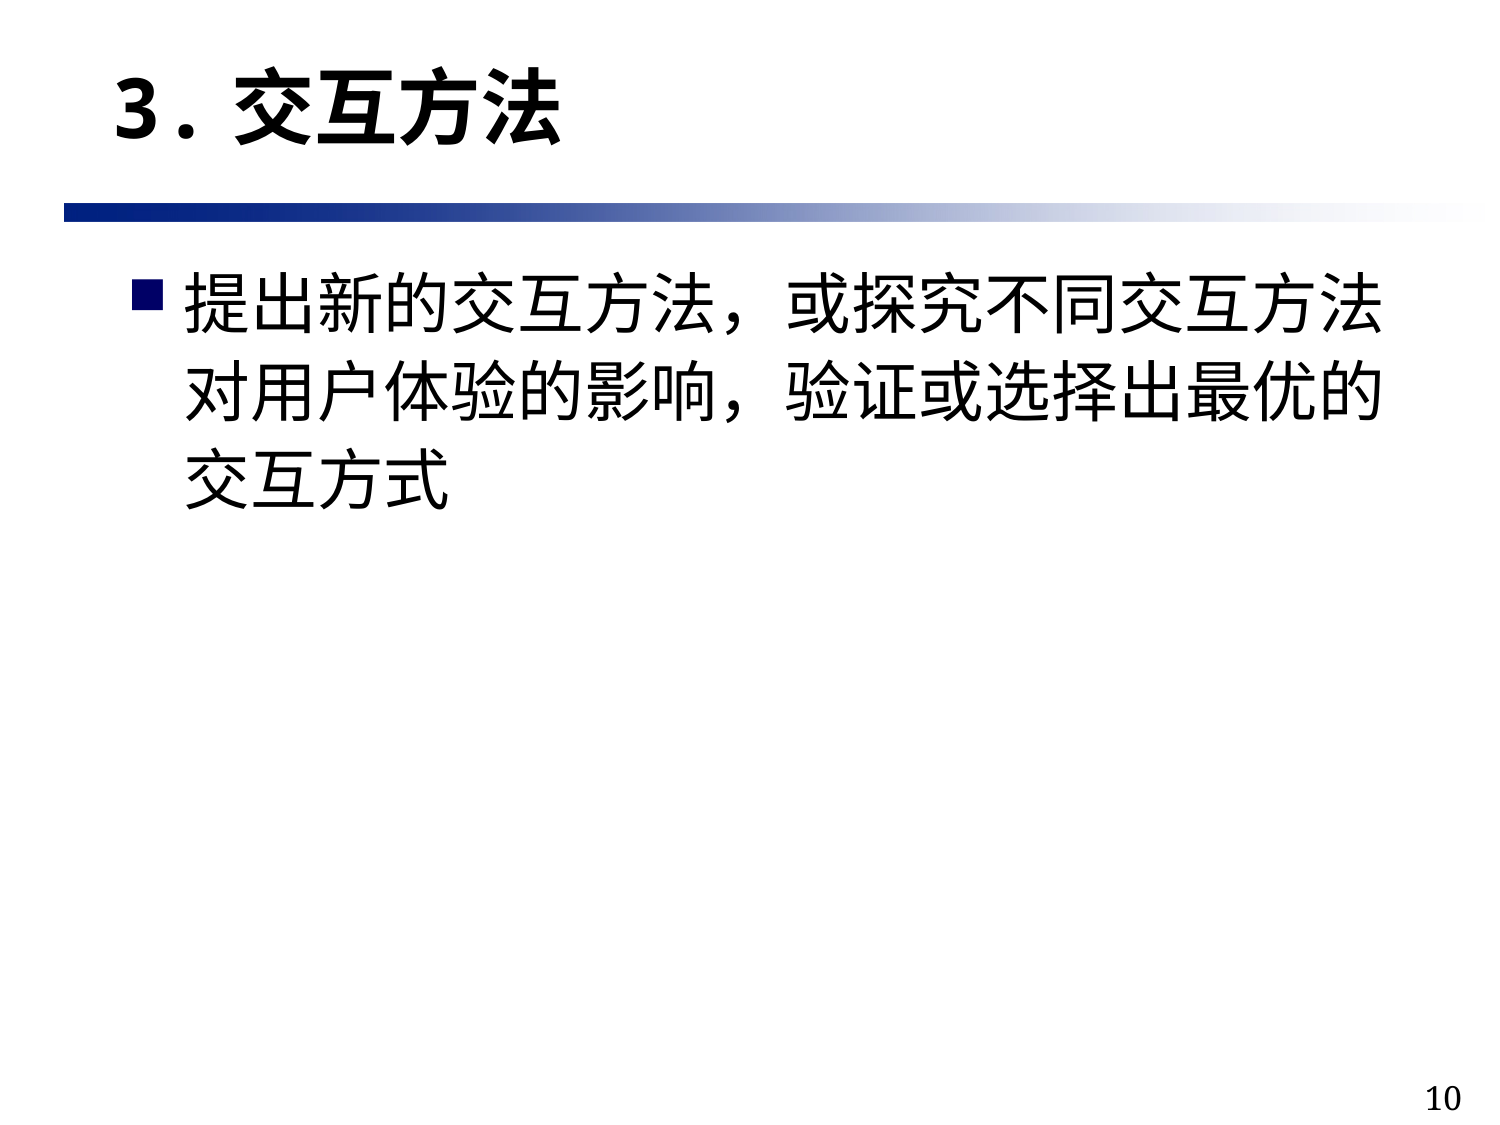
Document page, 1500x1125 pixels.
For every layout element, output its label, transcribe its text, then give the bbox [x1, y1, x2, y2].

list 提出新的交互方法，或探究不同交互方法对用户体验的影响，验证或选择出最优的交互方式 [112, 246, 1412, 1043]
title 3.交互方法 [96, 11, 1306, 200]
picture [63, 202, 1500, 223]
